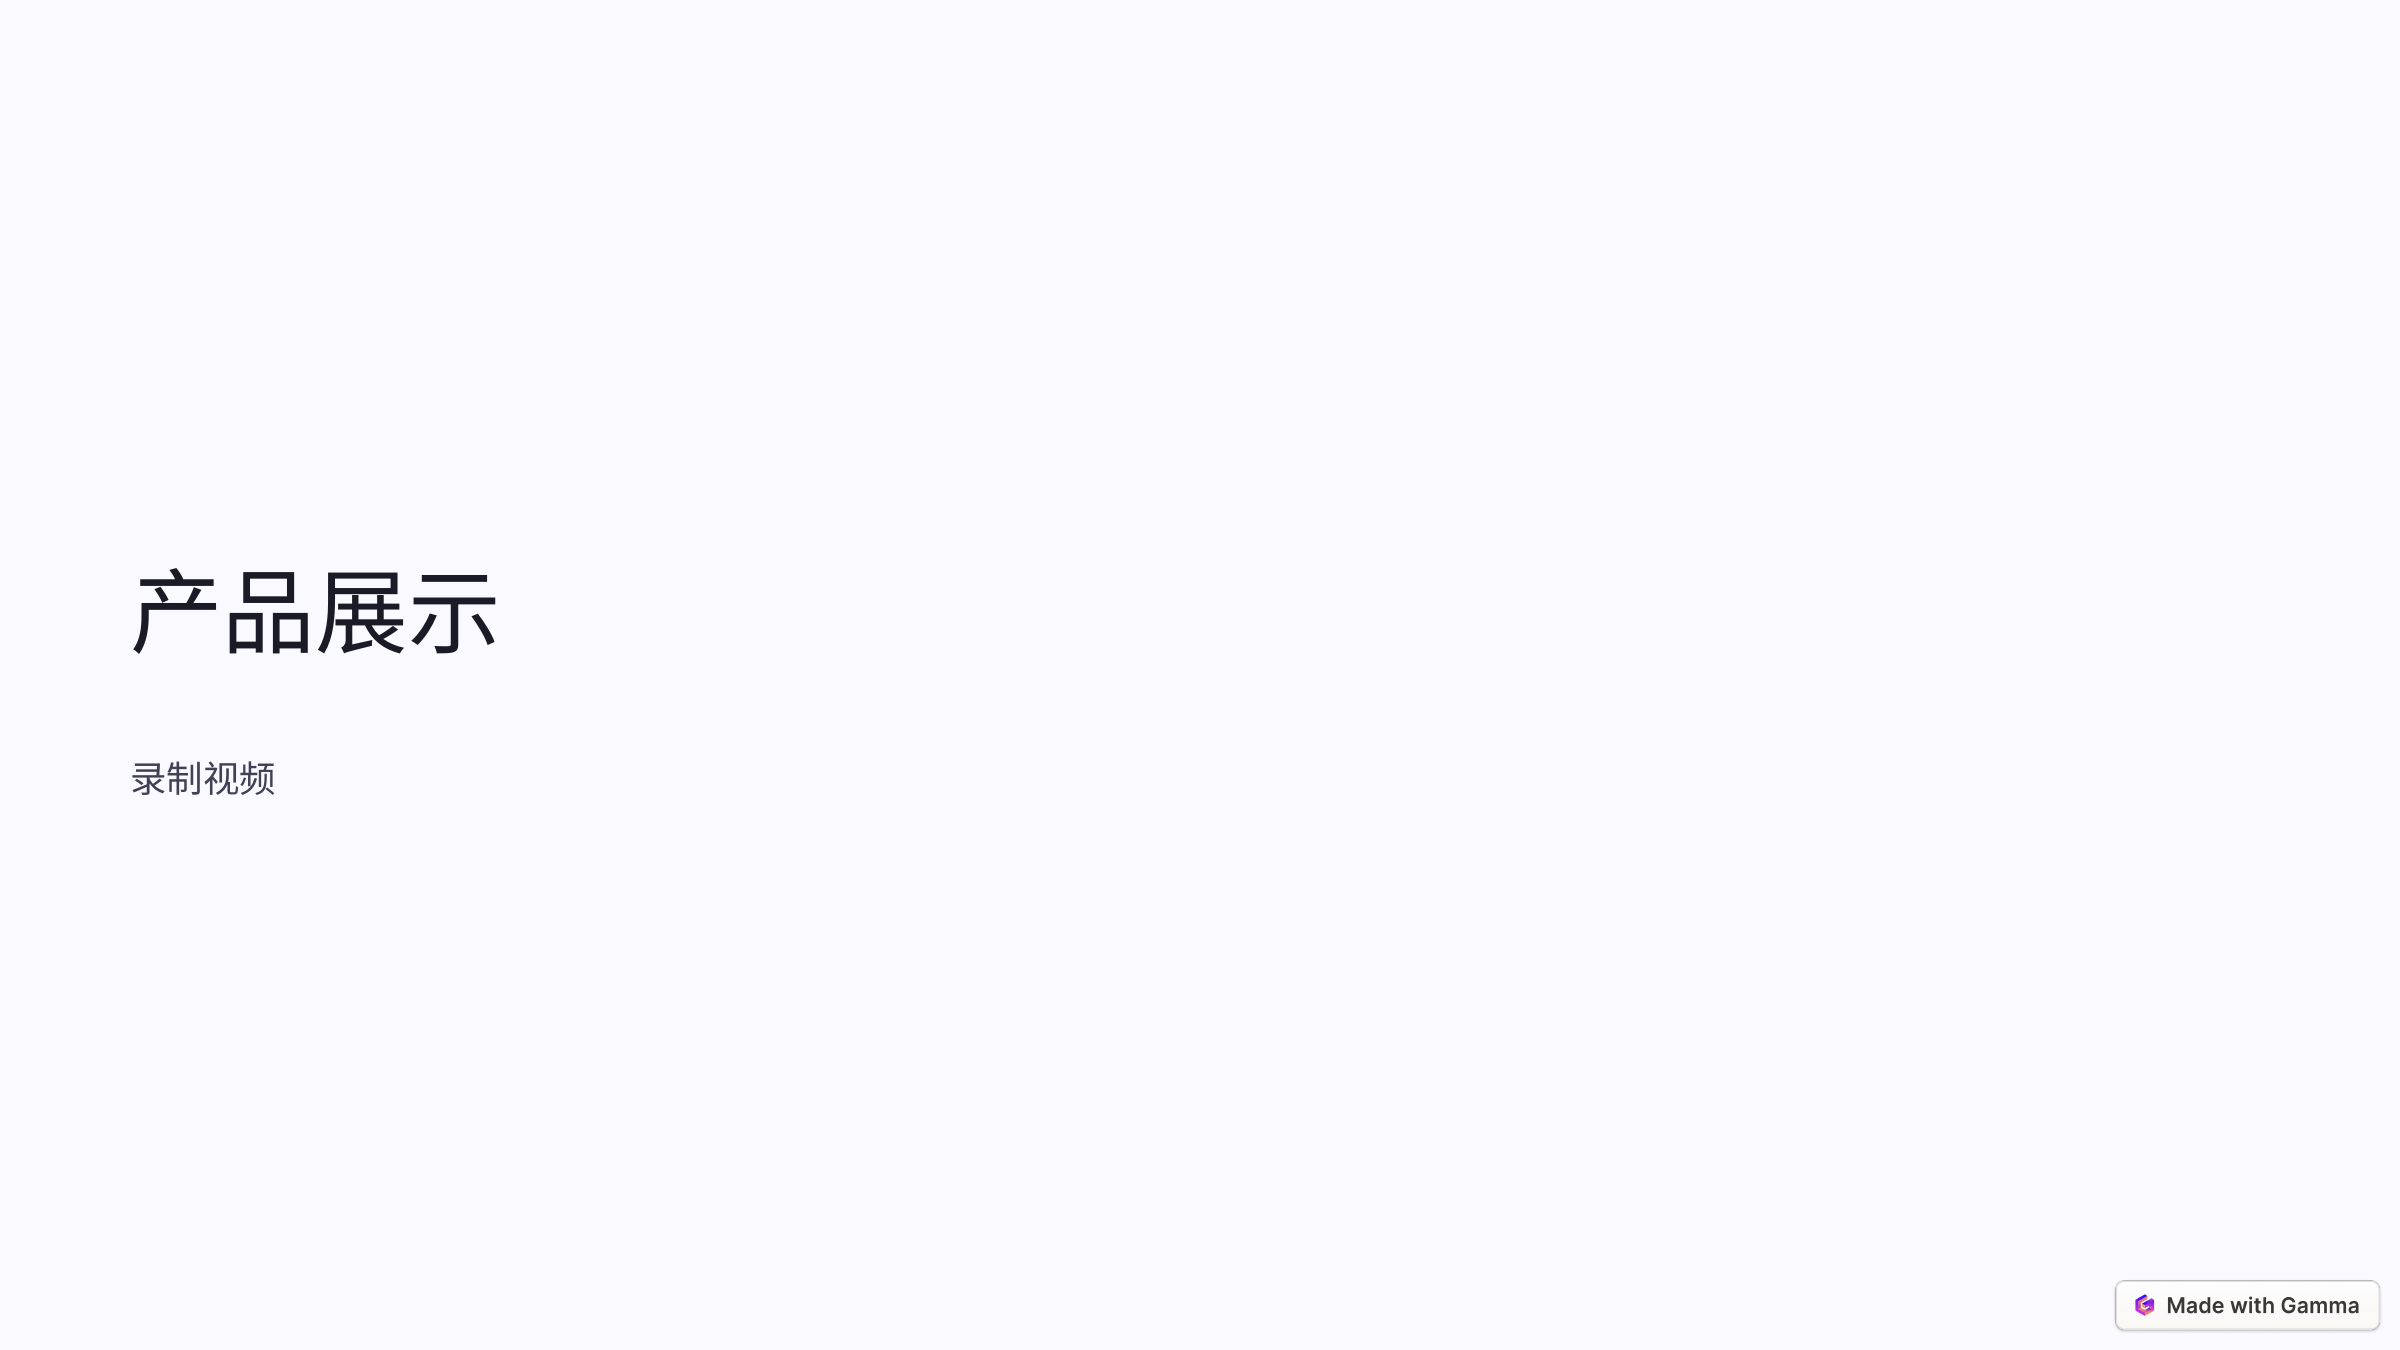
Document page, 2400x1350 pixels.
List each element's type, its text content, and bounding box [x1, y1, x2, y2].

picture [2106, 1271, 2389, 1339]
text_box 录制视频 [130, 740, 2270, 800]
text_box 产品展示 [130, 549, 1061, 667]
